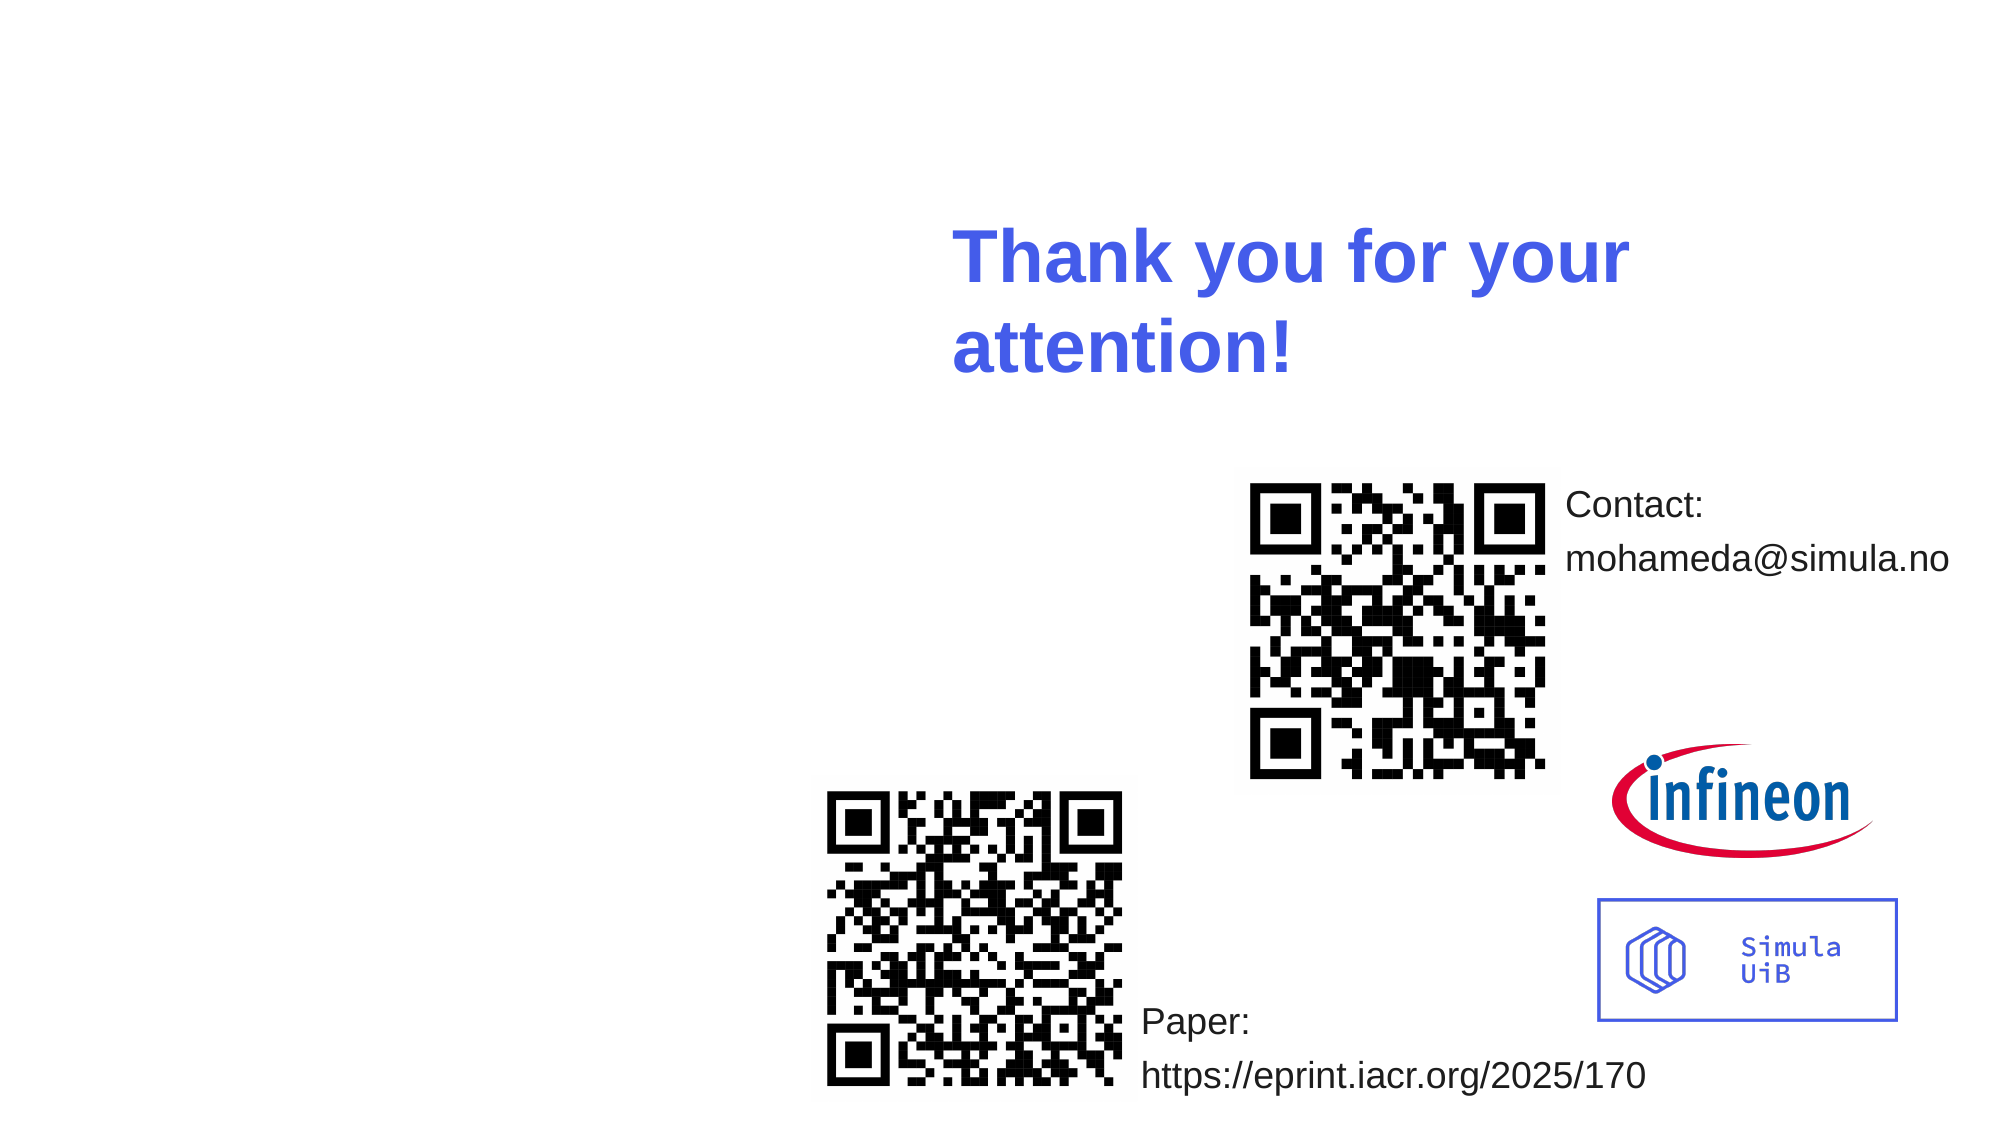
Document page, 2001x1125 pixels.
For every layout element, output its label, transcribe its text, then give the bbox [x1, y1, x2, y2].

title Thank you for your attention! [952, 113, 1898, 388]
picture [1233, 467, 1561, 795]
text_box Paper: https://eprint.iacr.org/2025/170 [1141, 987, 1647, 1096]
picture [0, 0, 1138, 1125]
picture [1611, 743, 1873, 859]
text_box Contact: mohameda@simula.no [1565, 471, 1951, 580]
picture [1597, 898, 1898, 1022]
